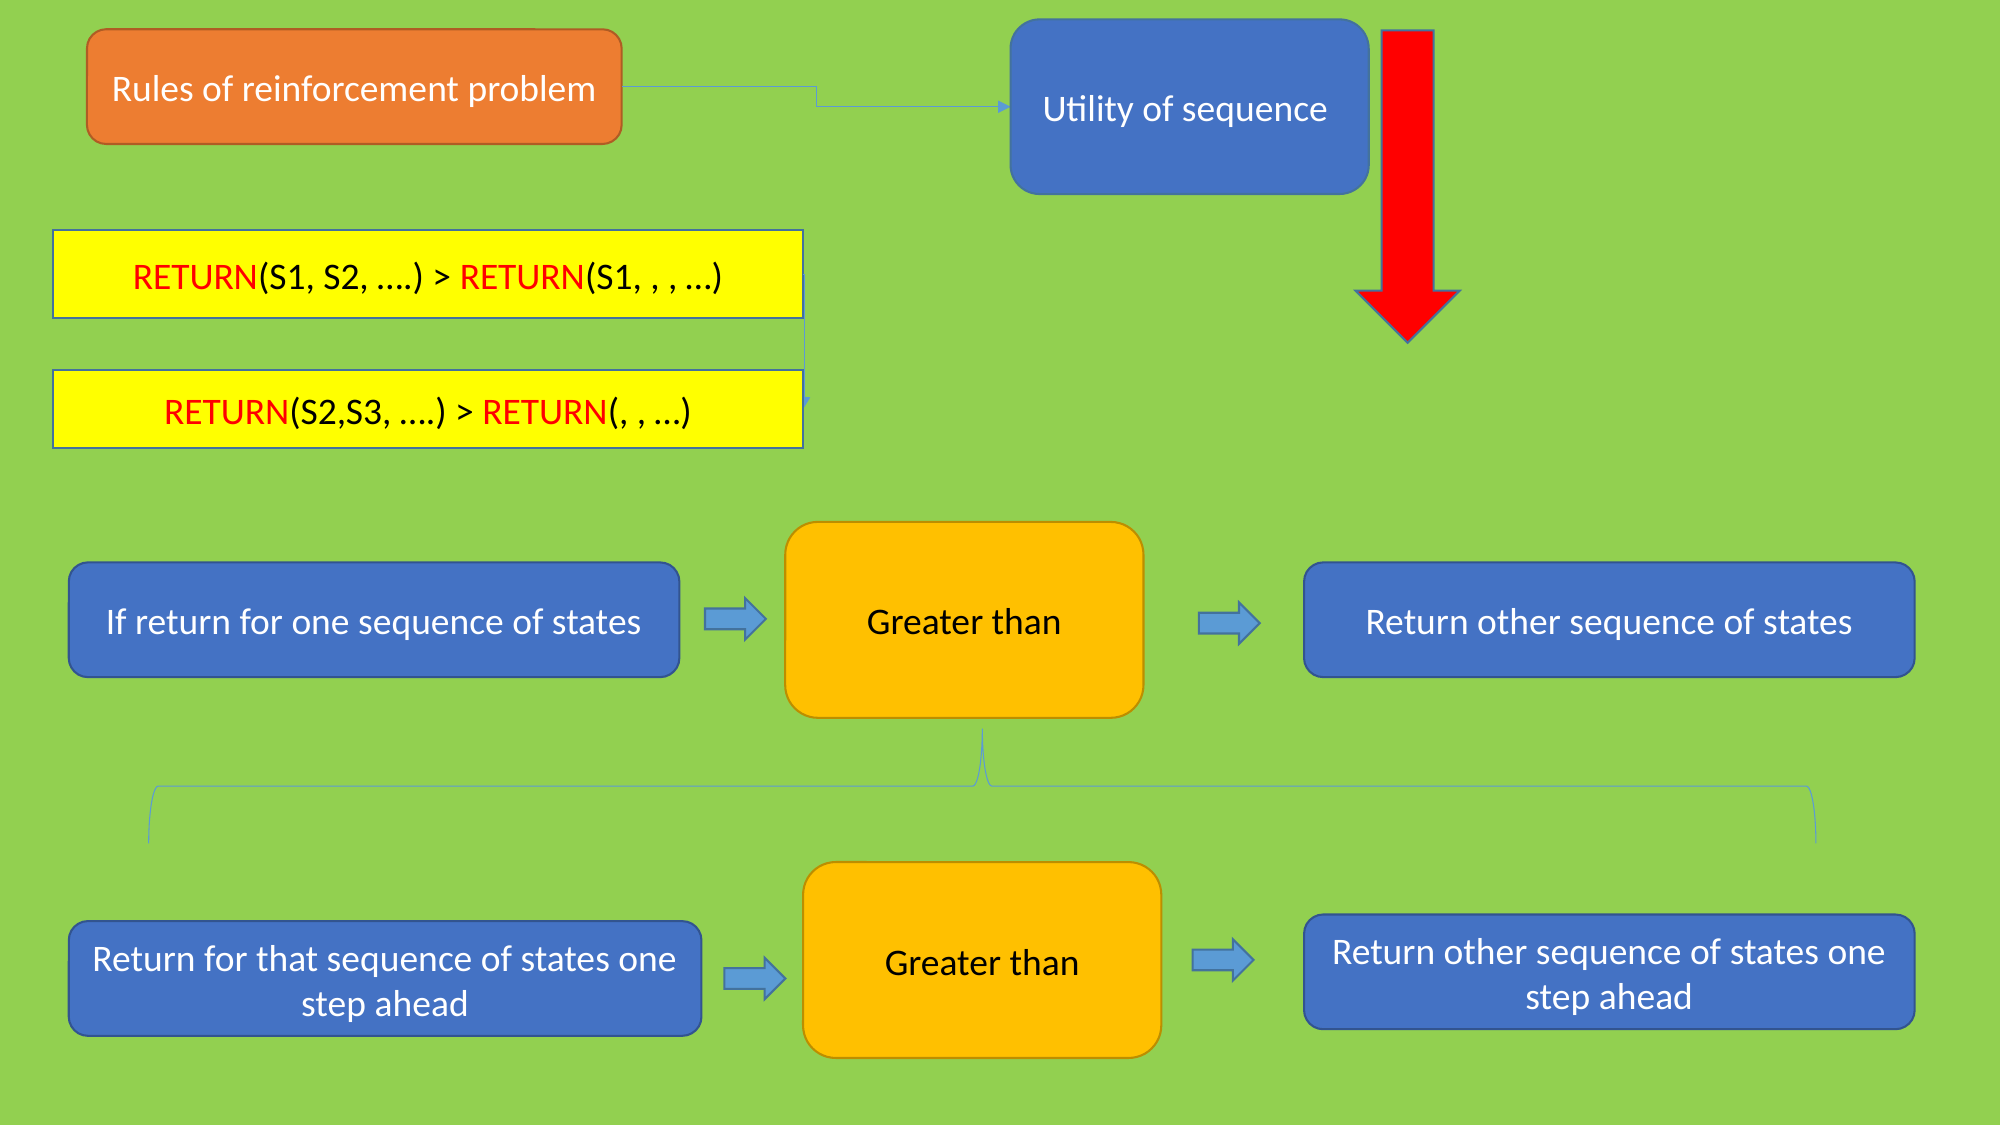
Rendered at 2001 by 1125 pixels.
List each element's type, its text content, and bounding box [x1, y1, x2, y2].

text_box Return for that sequence of states one step ahead [67, 920, 703, 1037]
text_box [703, 595, 768, 643]
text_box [621, 86, 1011, 107]
text_box Utility of sequence [1009, 18, 1370, 196]
text_box Return other sequence of states one step ahead [1303, 913, 1916, 1031]
text_box [148, 728, 1817, 844]
text_box Greater than [801, 860, 1163, 1060]
text_box [1191, 936, 1256, 984]
text_box If return for one sequence of states [67, 561, 681, 679]
text_box [723, 955, 787, 1002]
text_box Return other sequence of states [1303, 561, 1916, 679]
text_box Rules of reinforcement problem [85, 28, 623, 146]
text_box [1197, 599, 1262, 647]
text_box Greater than [784, 520, 1145, 719]
text_box [1353, 29, 1463, 345]
